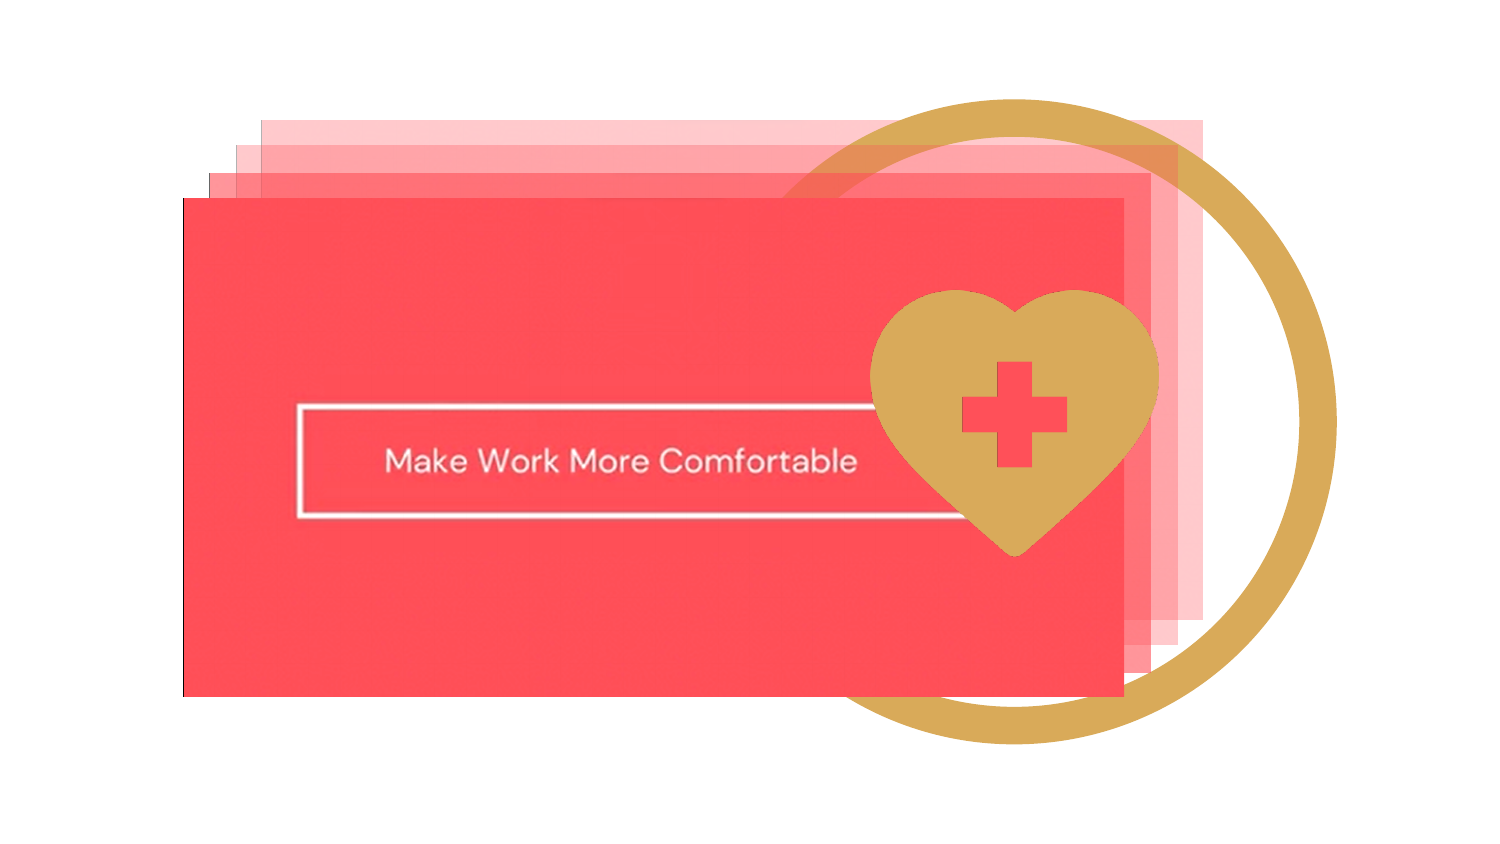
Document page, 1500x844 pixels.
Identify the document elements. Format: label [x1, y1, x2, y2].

picture [182, 120, 1204, 697]
text_box [904, 187, 1319, 726]
